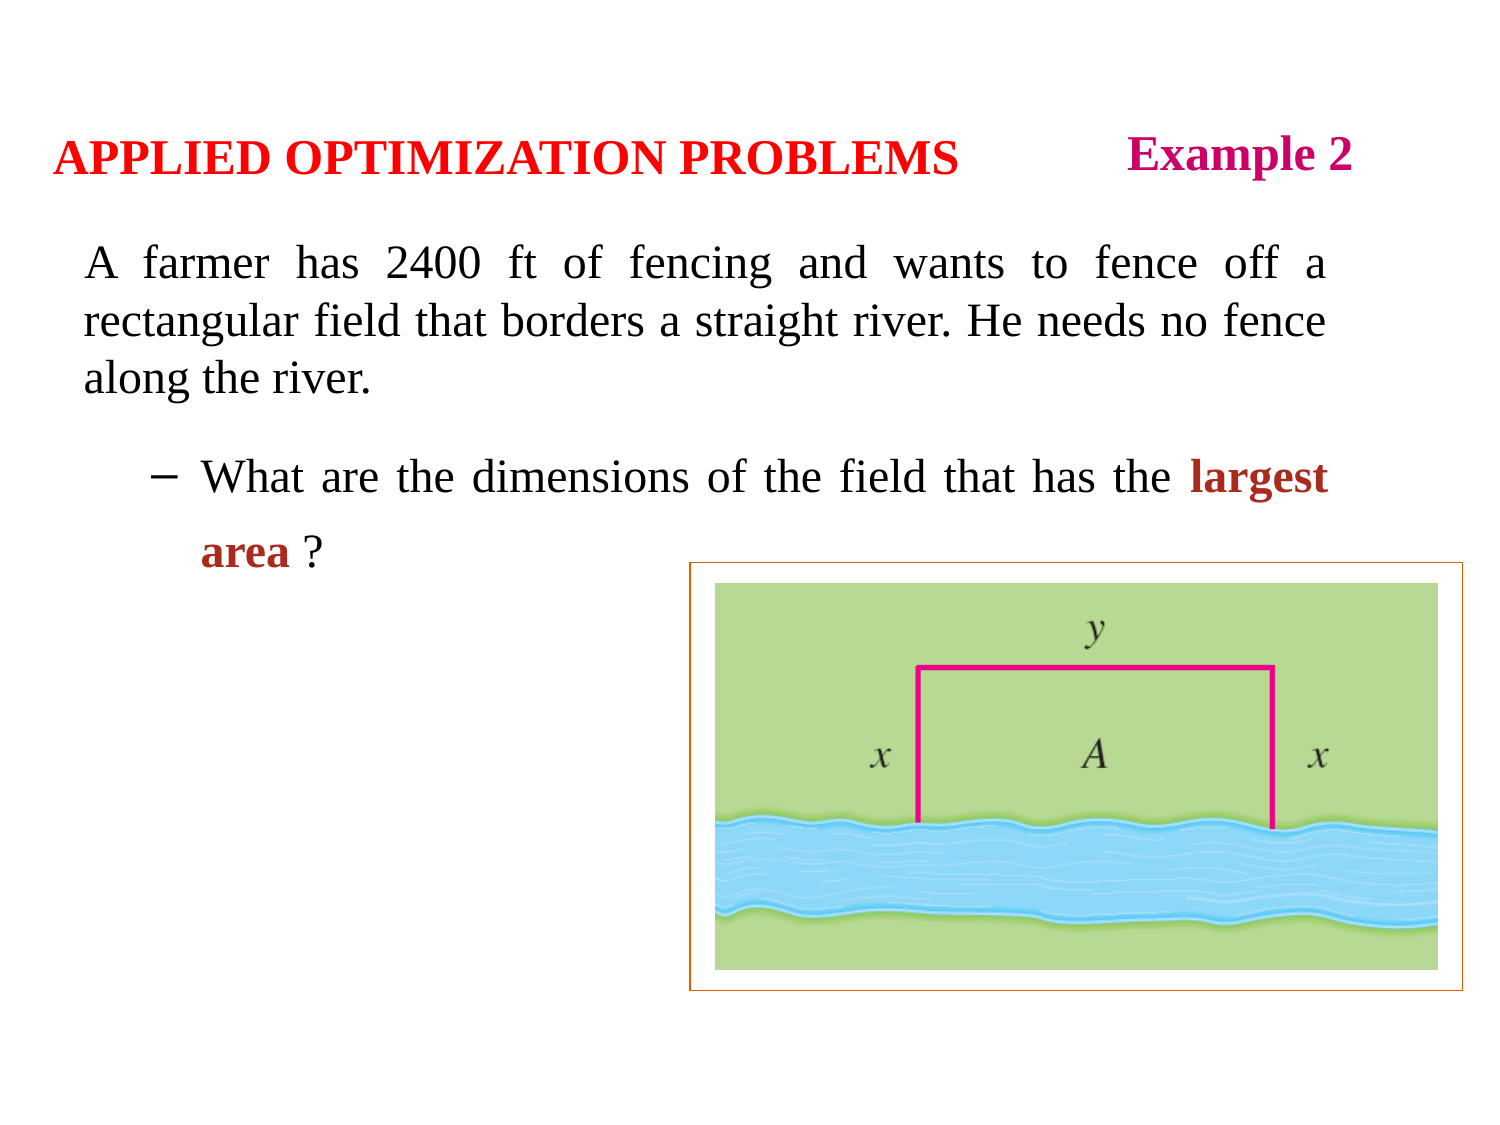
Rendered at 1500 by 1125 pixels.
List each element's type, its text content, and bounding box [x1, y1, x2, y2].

text_box [690, 562, 1463, 991]
picture [714, 583, 1438, 970]
title APPLIED OPTIMIZATION PROBLEMS [24, 117, 988, 214]
list A farmer has 2400 ft of fencing and wants to fence off a rectangular field that borders a straight river. He needs no fence along the river. What are the dimensions of the field that has the largest area ? [68, 222, 1344, 588]
text_box Example 2 [1112, 112, 1500, 188]
